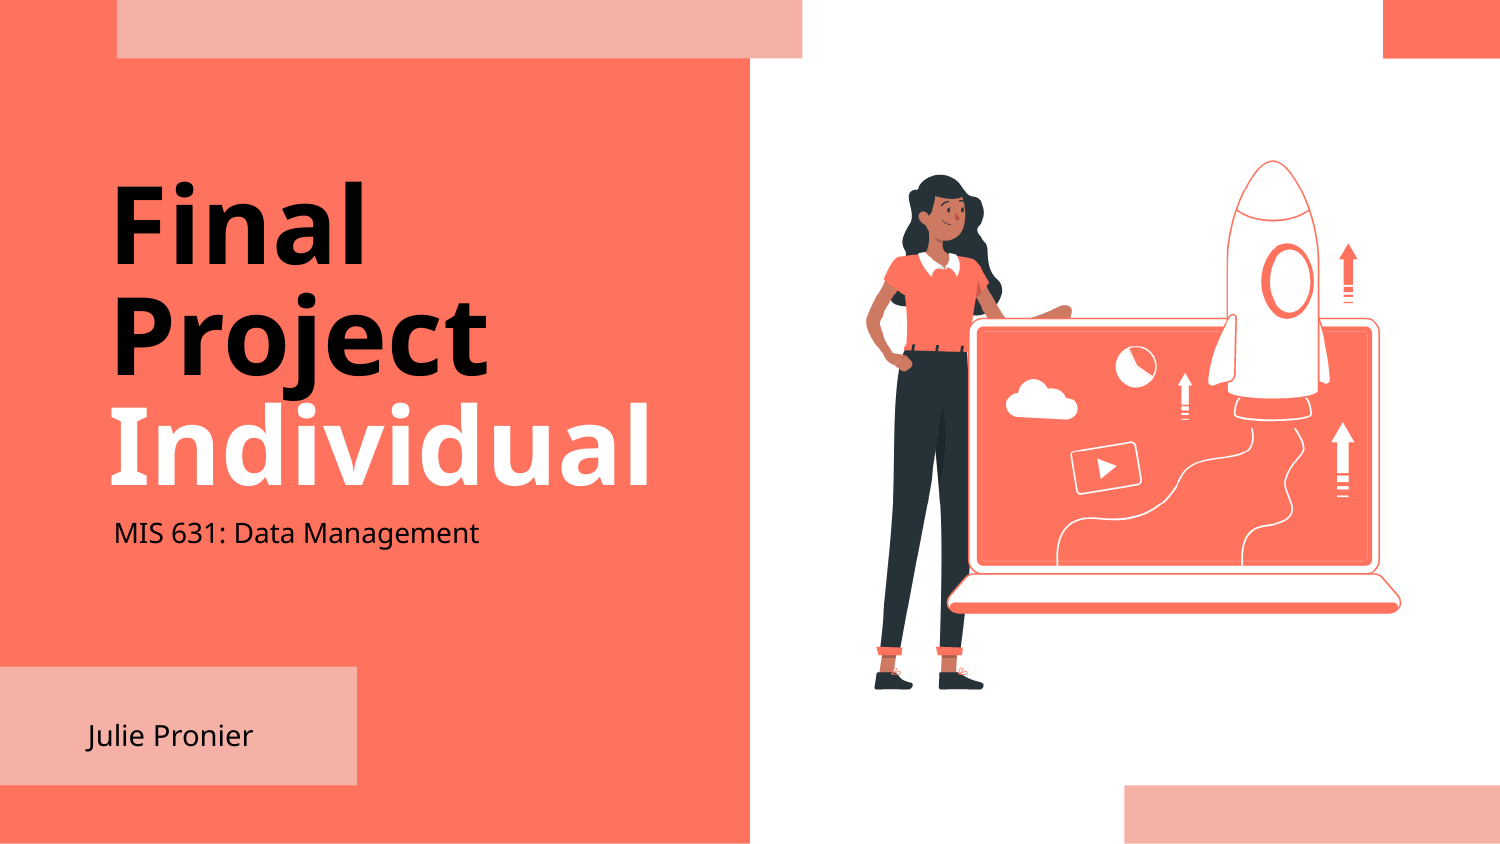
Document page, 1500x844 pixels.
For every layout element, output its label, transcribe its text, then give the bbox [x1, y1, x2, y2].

text_box Julie Pronier [72, 702, 312, 768]
picture [835, 141, 1423, 703]
title Final Project Individual [93, 160, 704, 523]
subtitle MIS 631: Data Management [98, 500, 718, 568]
